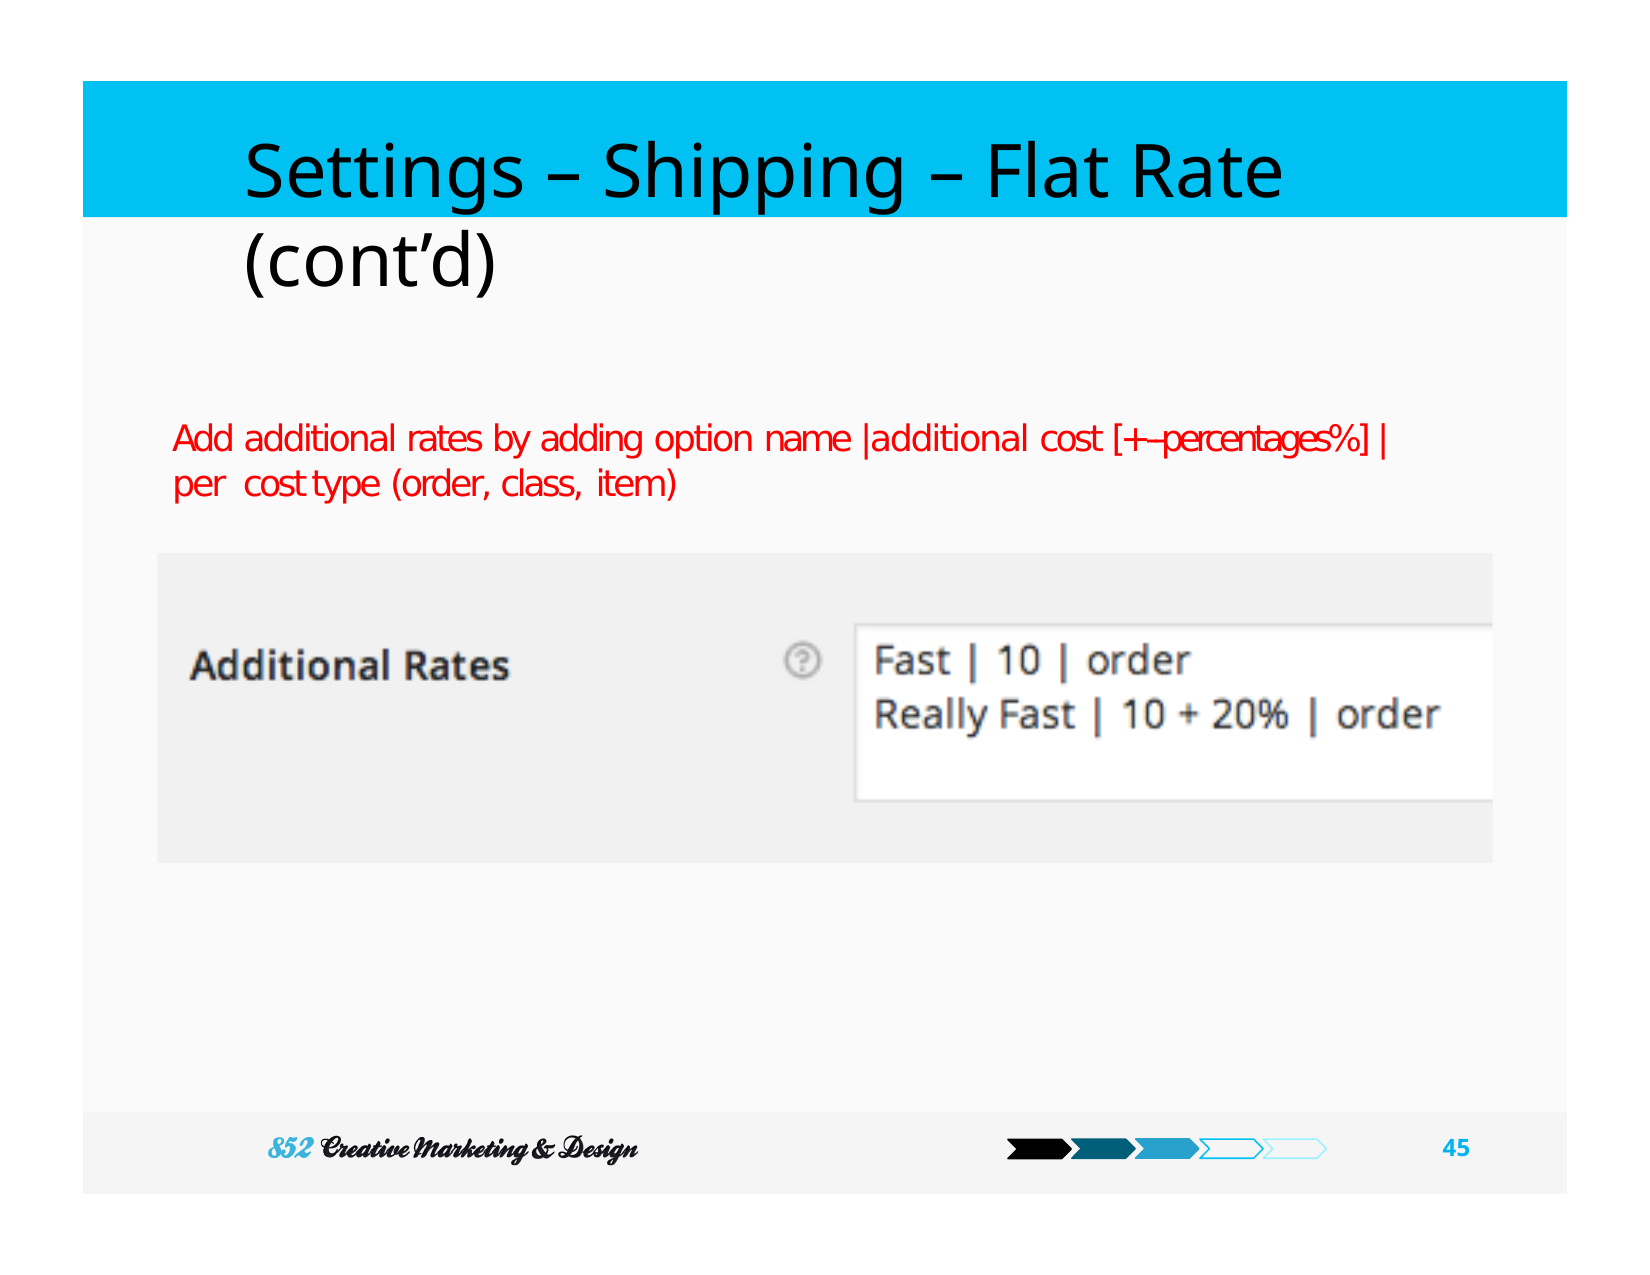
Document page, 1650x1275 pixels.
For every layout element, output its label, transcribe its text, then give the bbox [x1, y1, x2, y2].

text_box Add additional rates by adding option name |additional cost [+-­‐percentages%] | per cost type (order, class, item) [170, 412, 1436, 504]
slide_number 45 [1438, 1129, 1484, 1275]
text_box Settings – Shipping – Flat Rate (cont’d) [242, 121, 1407, 301]
text_box [157, 553, 1493, 863]
text_box [1071, 1139, 1136, 1159]
text_box [1199, 1139, 1264, 1159]
text_box [1263, 1139, 1327, 1159]
picture [257, 1124, 645, 1173]
text_box [1007, 1139, 1072, 1159]
text_box [1135, 1138, 1199, 1159]
